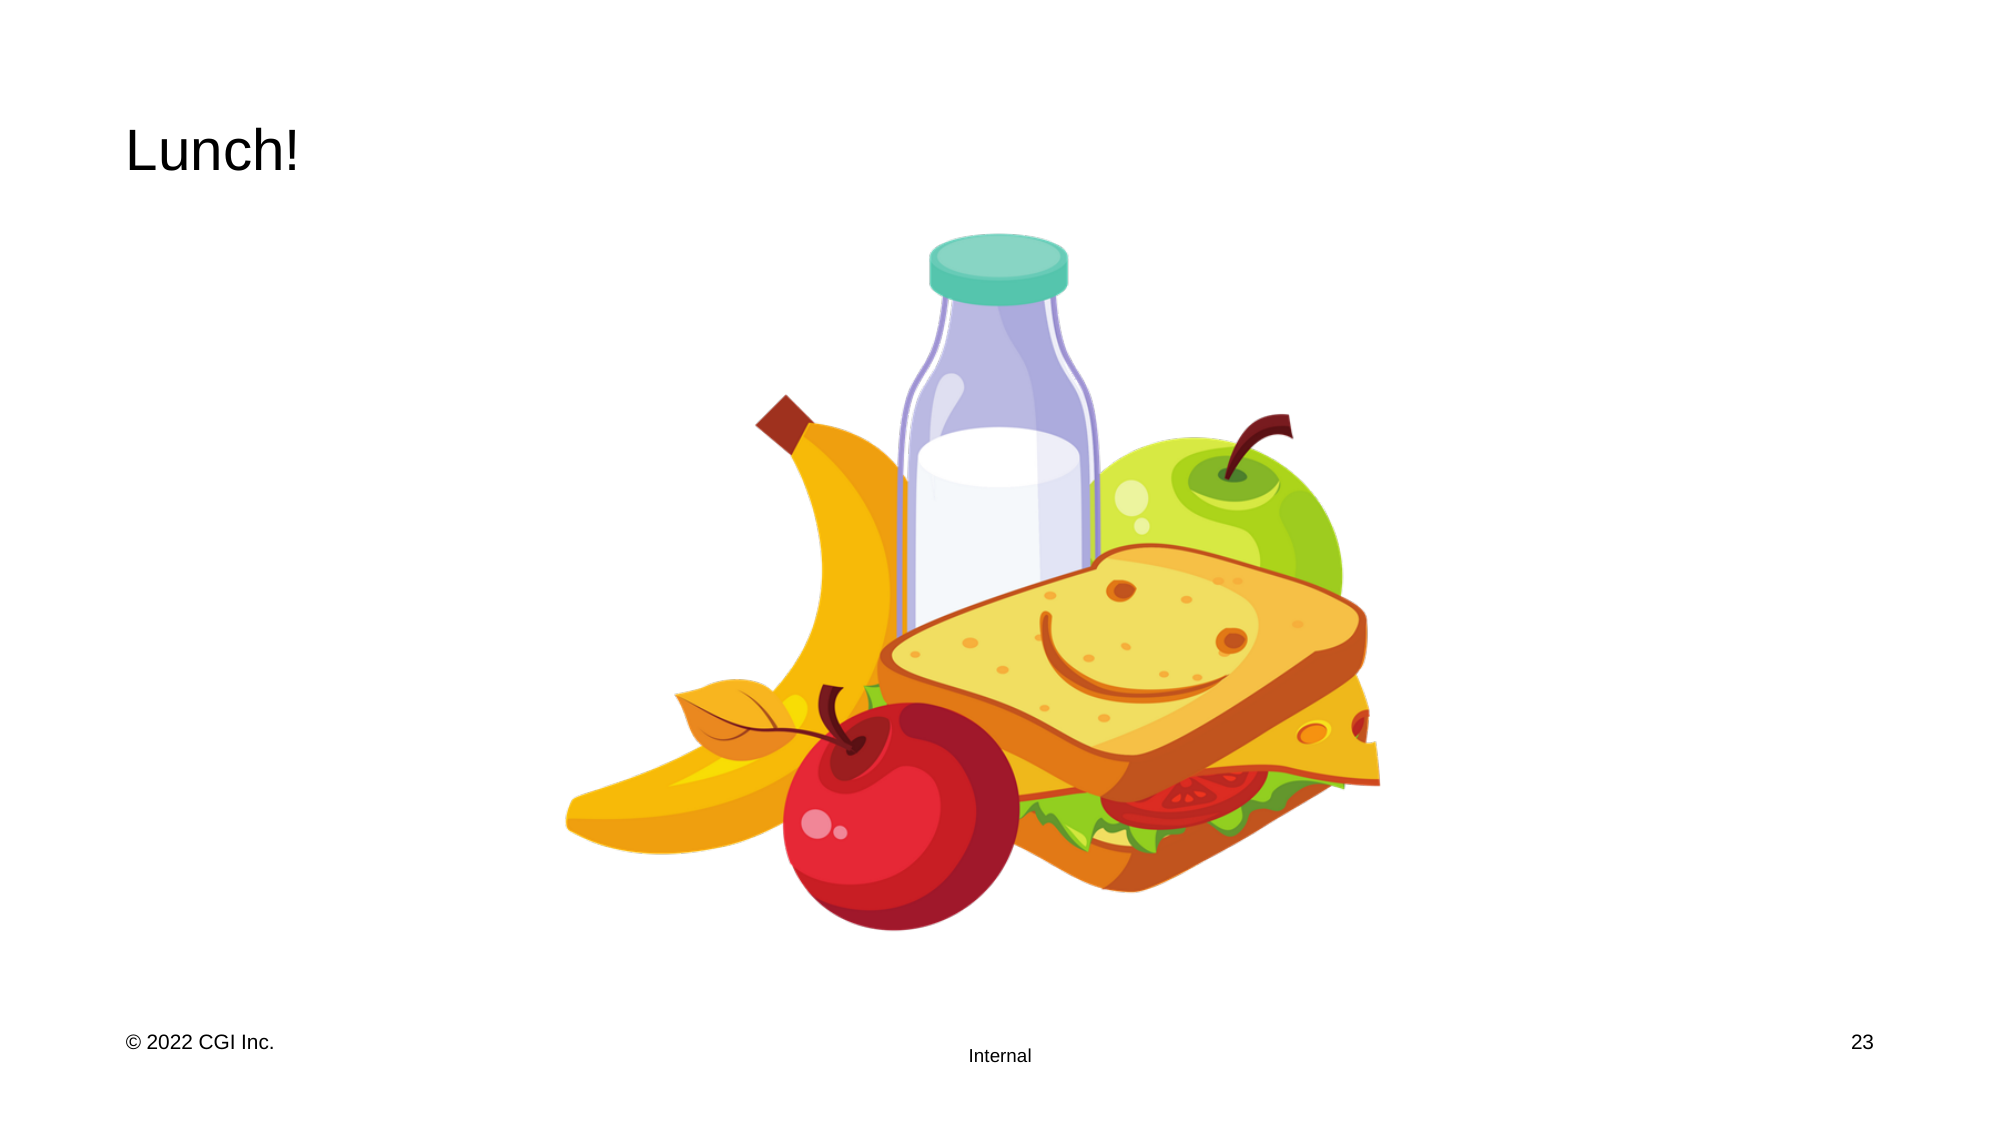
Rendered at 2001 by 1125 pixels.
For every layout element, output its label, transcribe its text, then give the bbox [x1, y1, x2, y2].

slide_number 23 [1831, 1027, 1875, 1056]
title Lunch! [125, 112, 1875, 222]
picture [446, 221, 1554, 961]
